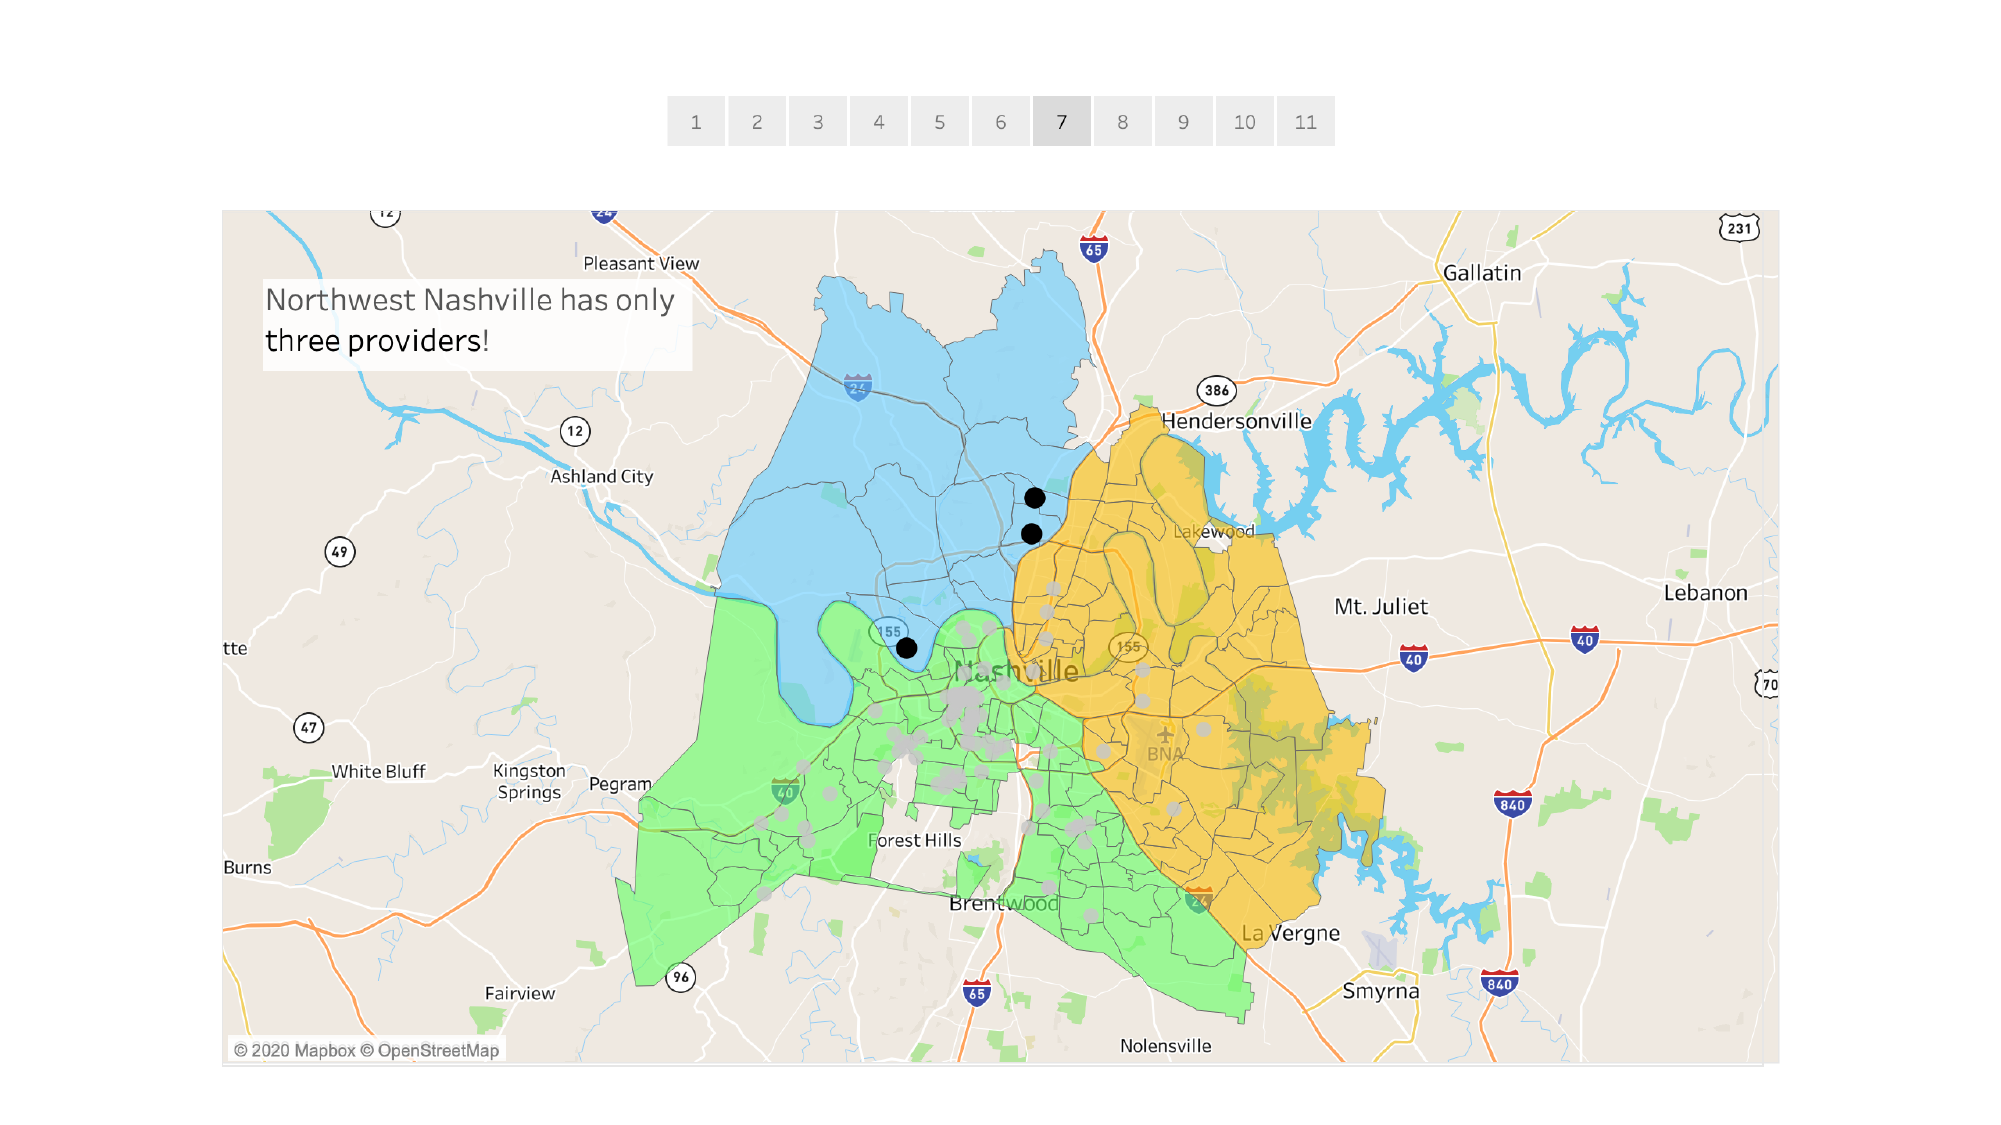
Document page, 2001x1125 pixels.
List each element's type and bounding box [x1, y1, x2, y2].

picture [206, 47, 1794, 1078]
